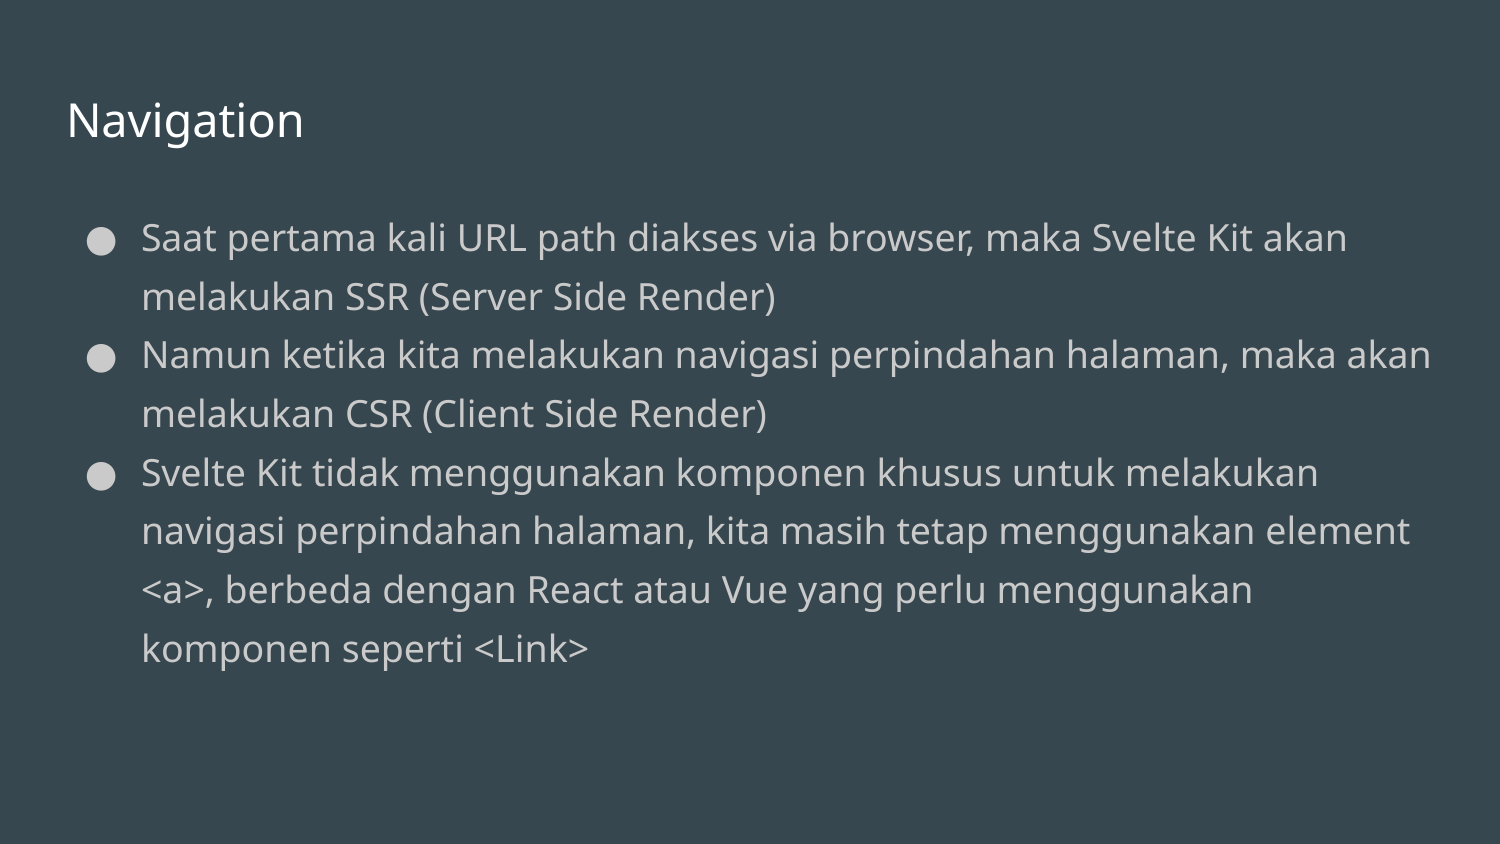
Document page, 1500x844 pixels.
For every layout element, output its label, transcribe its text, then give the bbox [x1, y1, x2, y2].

list Saat pertama kali URL path diakses via browser, maka Svelte Kit akan melakukan SSR (Server Side Render) Namun ketika kita melakukan navigasi perpindahan halaman, maka akan melakukan CSR (Client Side Render) Svelte Kit tidak menggunakan komponen khusus untuk melakukan navigasi perpindahan halaman, kita masih tetap menggunakan element <a>, berbeda dengan React atau Vue yang perlu menggunakan komponen seperti <Link> [51, 189, 1449, 750]
title Navigation [51, 72, 1449, 167]
